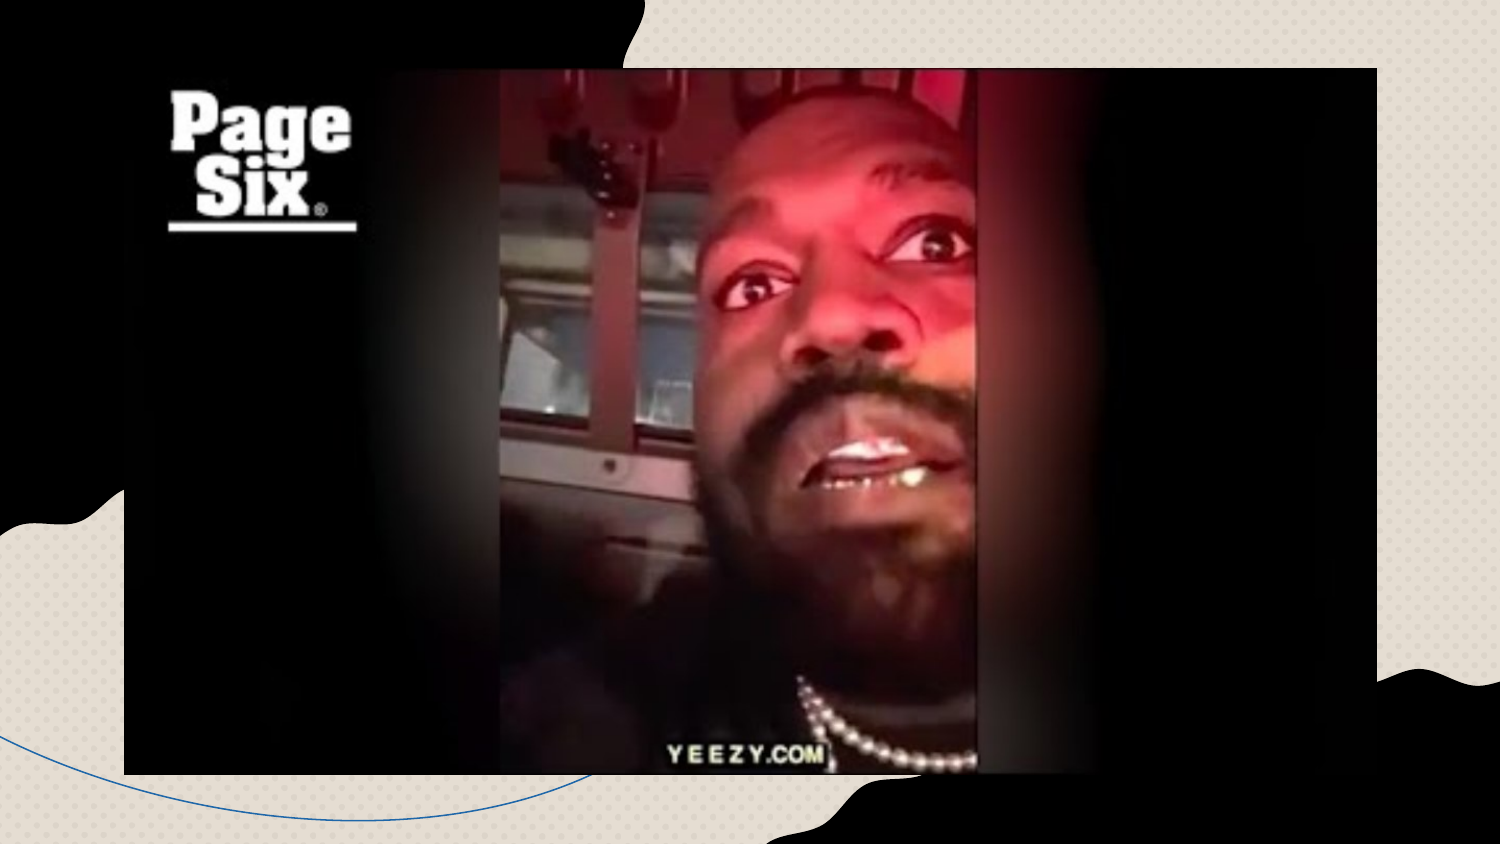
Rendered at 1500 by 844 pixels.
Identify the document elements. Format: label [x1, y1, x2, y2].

text_box [123, 67, 1378, 777]
